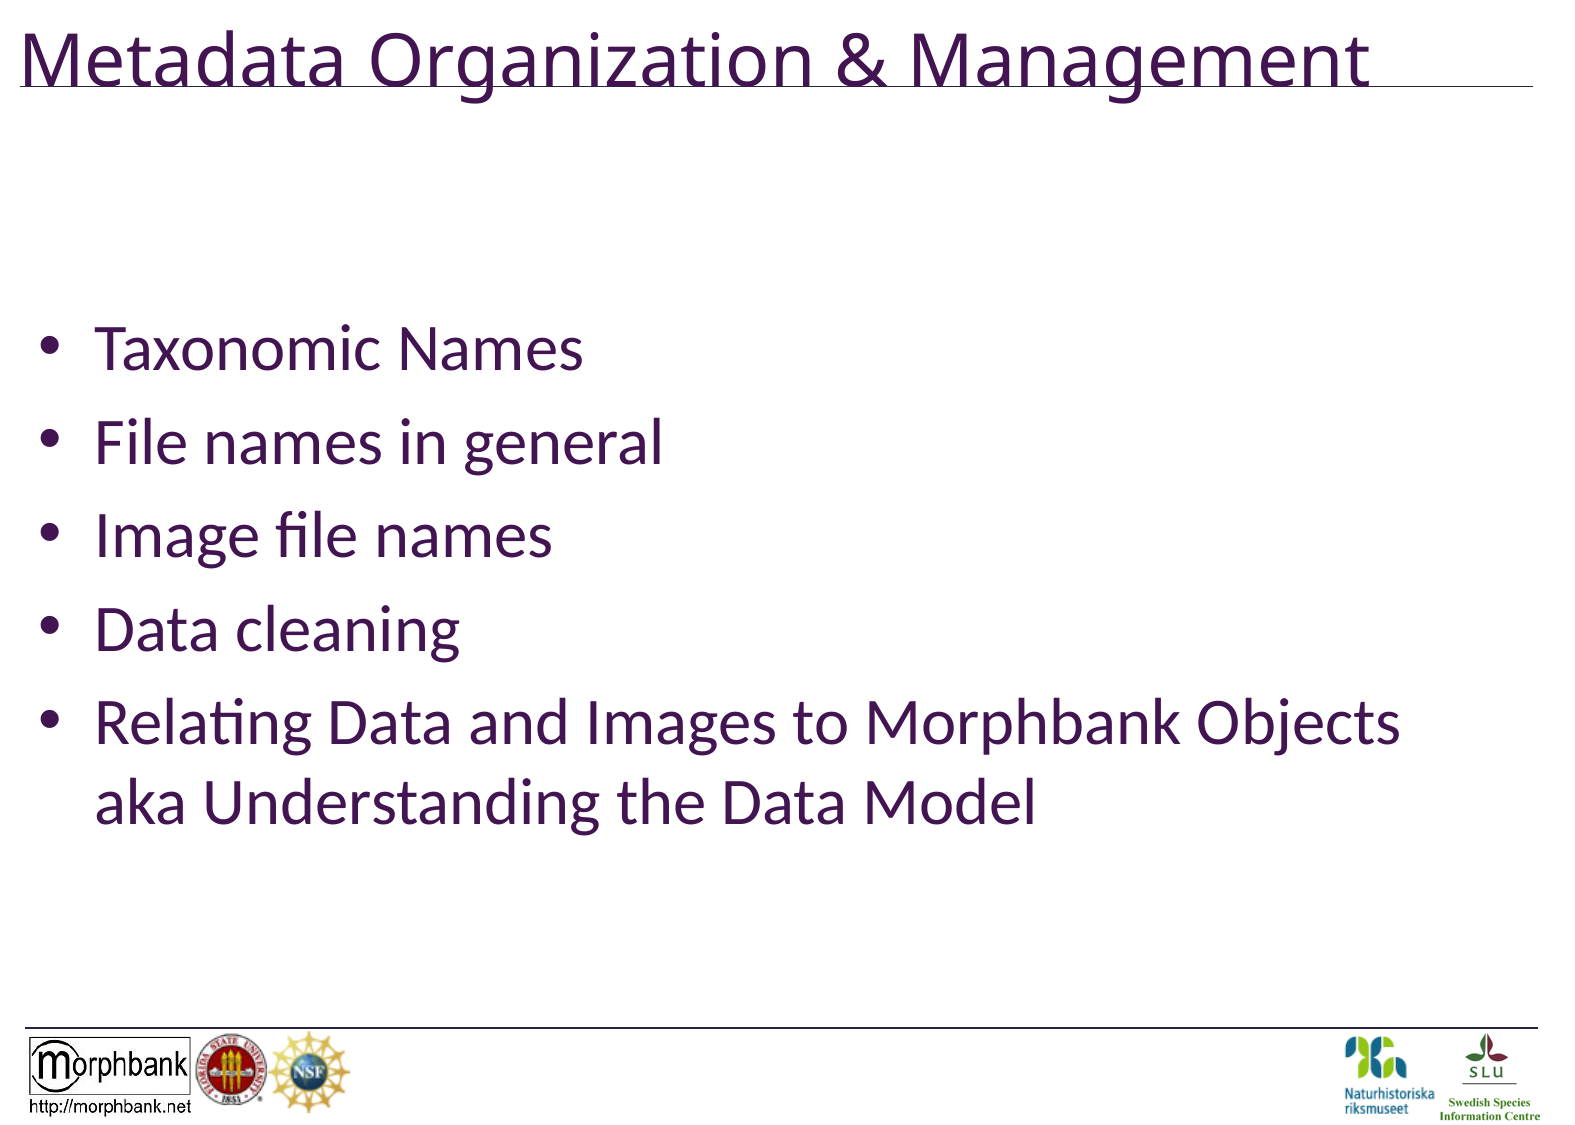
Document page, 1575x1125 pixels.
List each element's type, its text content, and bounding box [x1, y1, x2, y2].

picture [194, 1031, 350, 1113]
picture [1327, 1029, 1540, 1124]
picture [26, 1033, 191, 1119]
title Metadata Organization & Management [2, 4, 1388, 110]
list Taxonomic Names File names in general Image file names Data cleaning Relating Data and Images to Morphbank Objects aka Understanding the Data Model [23, 296, 1441, 897]
